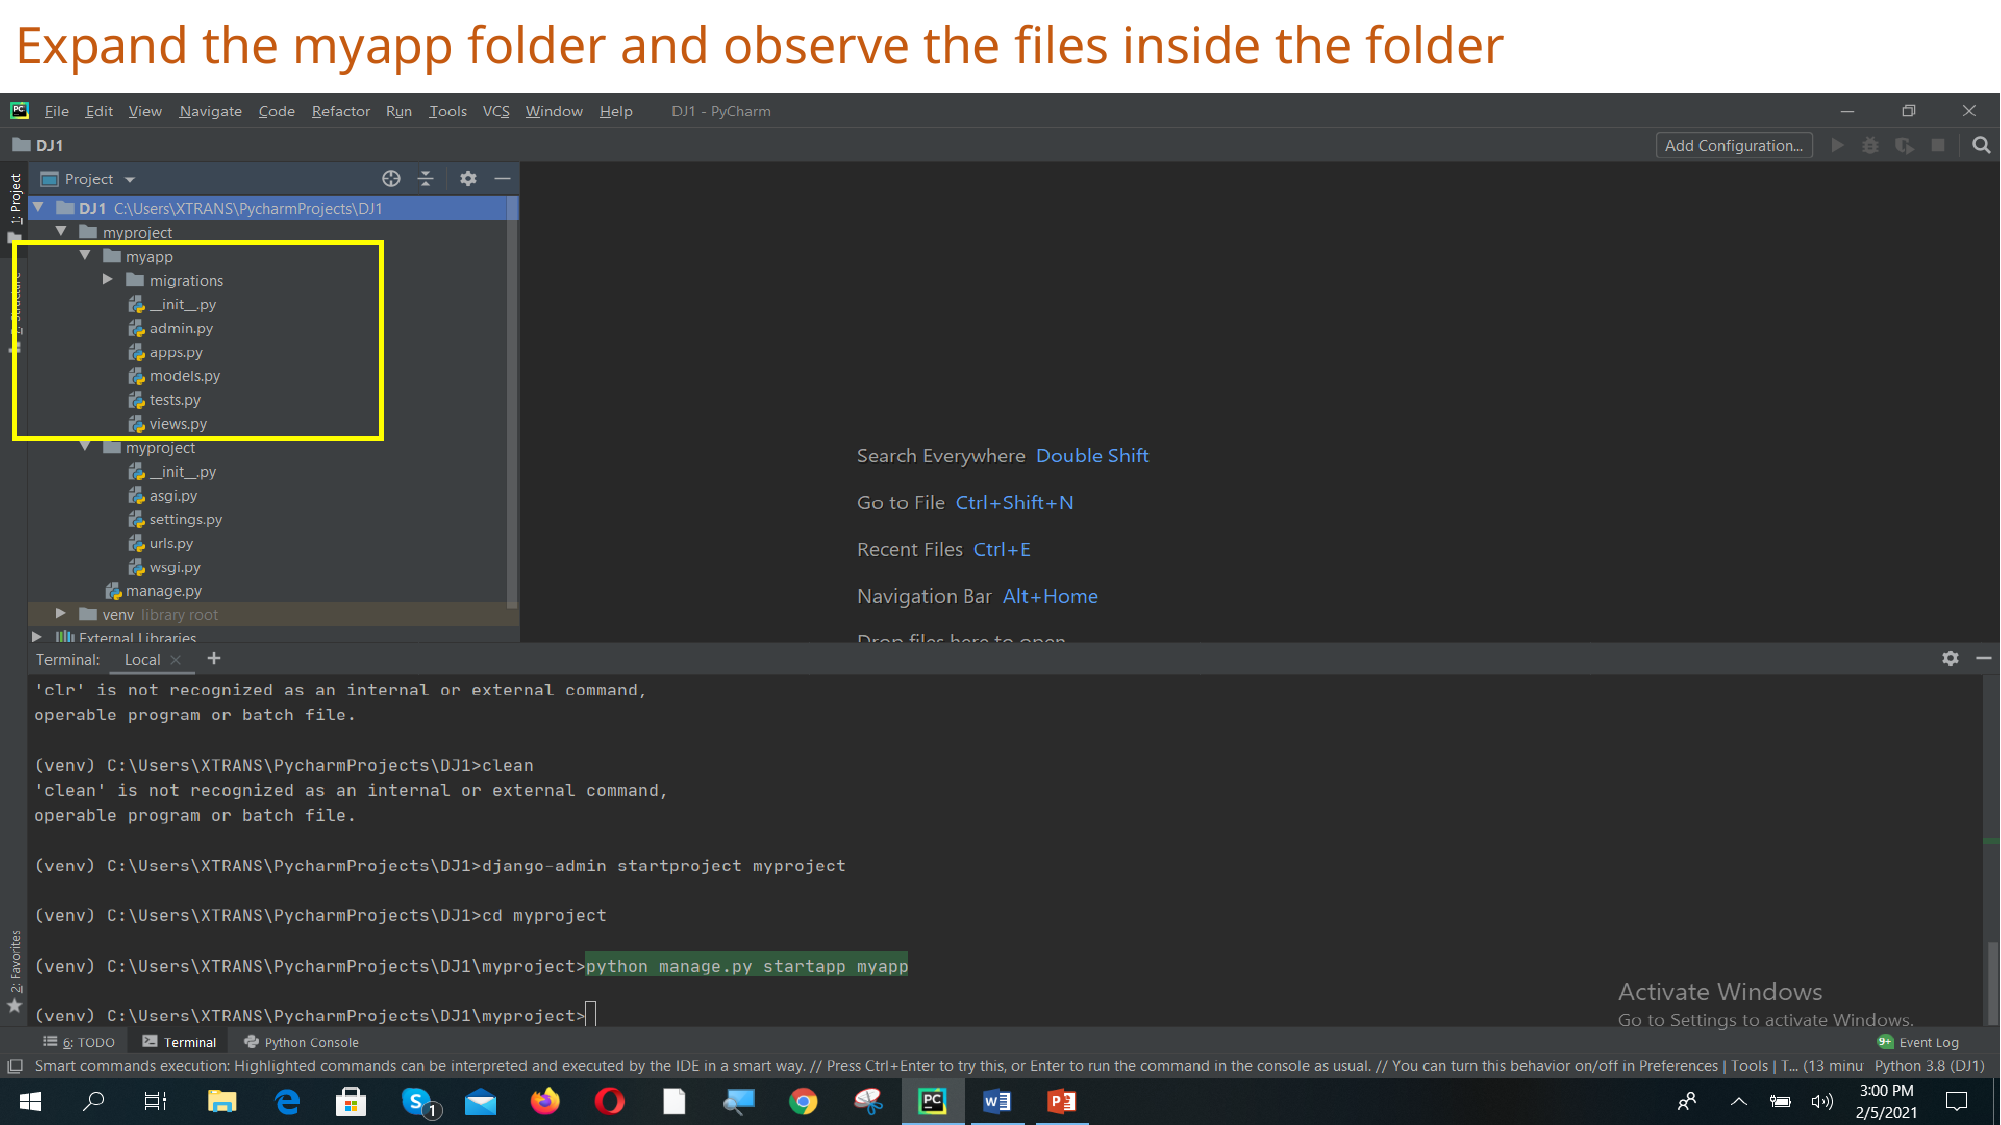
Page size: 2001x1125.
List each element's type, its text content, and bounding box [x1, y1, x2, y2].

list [0, 93, 2000, 1125]
title Expand the myapp folder and observe the files inside the folder [0, 0, 1725, 93]
